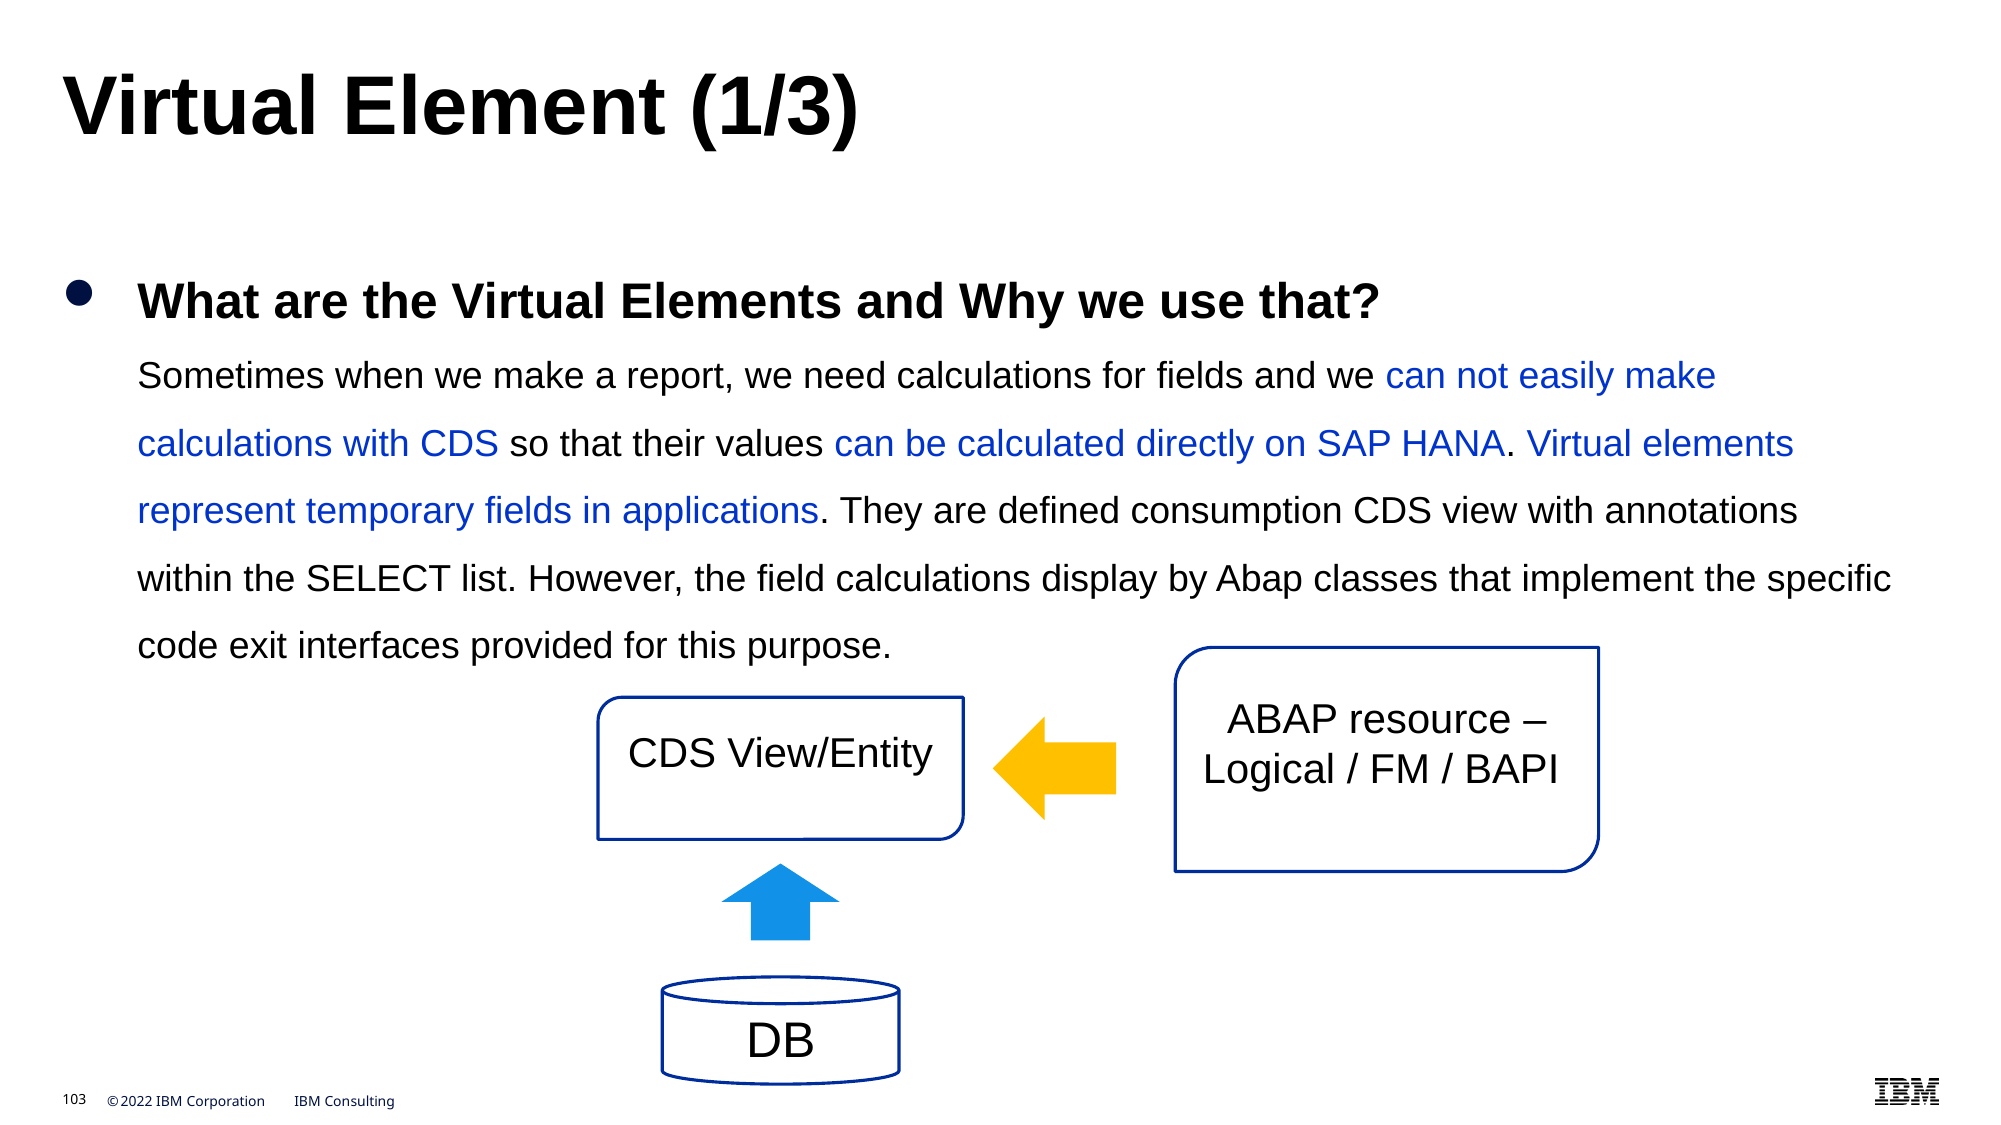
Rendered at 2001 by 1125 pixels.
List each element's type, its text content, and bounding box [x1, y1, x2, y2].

text_box ABAP resource – Logical / FM / BAPI [1173, 645, 1601, 874]
text_box CDS View/Entity [595, 695, 966, 842]
text_box [990, 714, 1119, 823]
text_box What are the Virtual Elements and Why we use that? Sometimes when we make a report, we need calculations for fields and we can not easily make calculations with CDS so that their values can be calculated directly on SAP HANA. Virtual elements represent temporary fields in applications. They are defined consumption CDS view with annotations within the SELECT list. However, the field calculations display by Abap classes that implement the specific code exit interfaces provided for this purpose. [62, 238, 1904, 1044]
text_box DB [660, 974, 902, 1087]
text_box [719, 861, 842, 943]
picture [1875, 1078, 1939, 1105]
title Virtual Element (1/3) [62, 62, 1904, 238]
